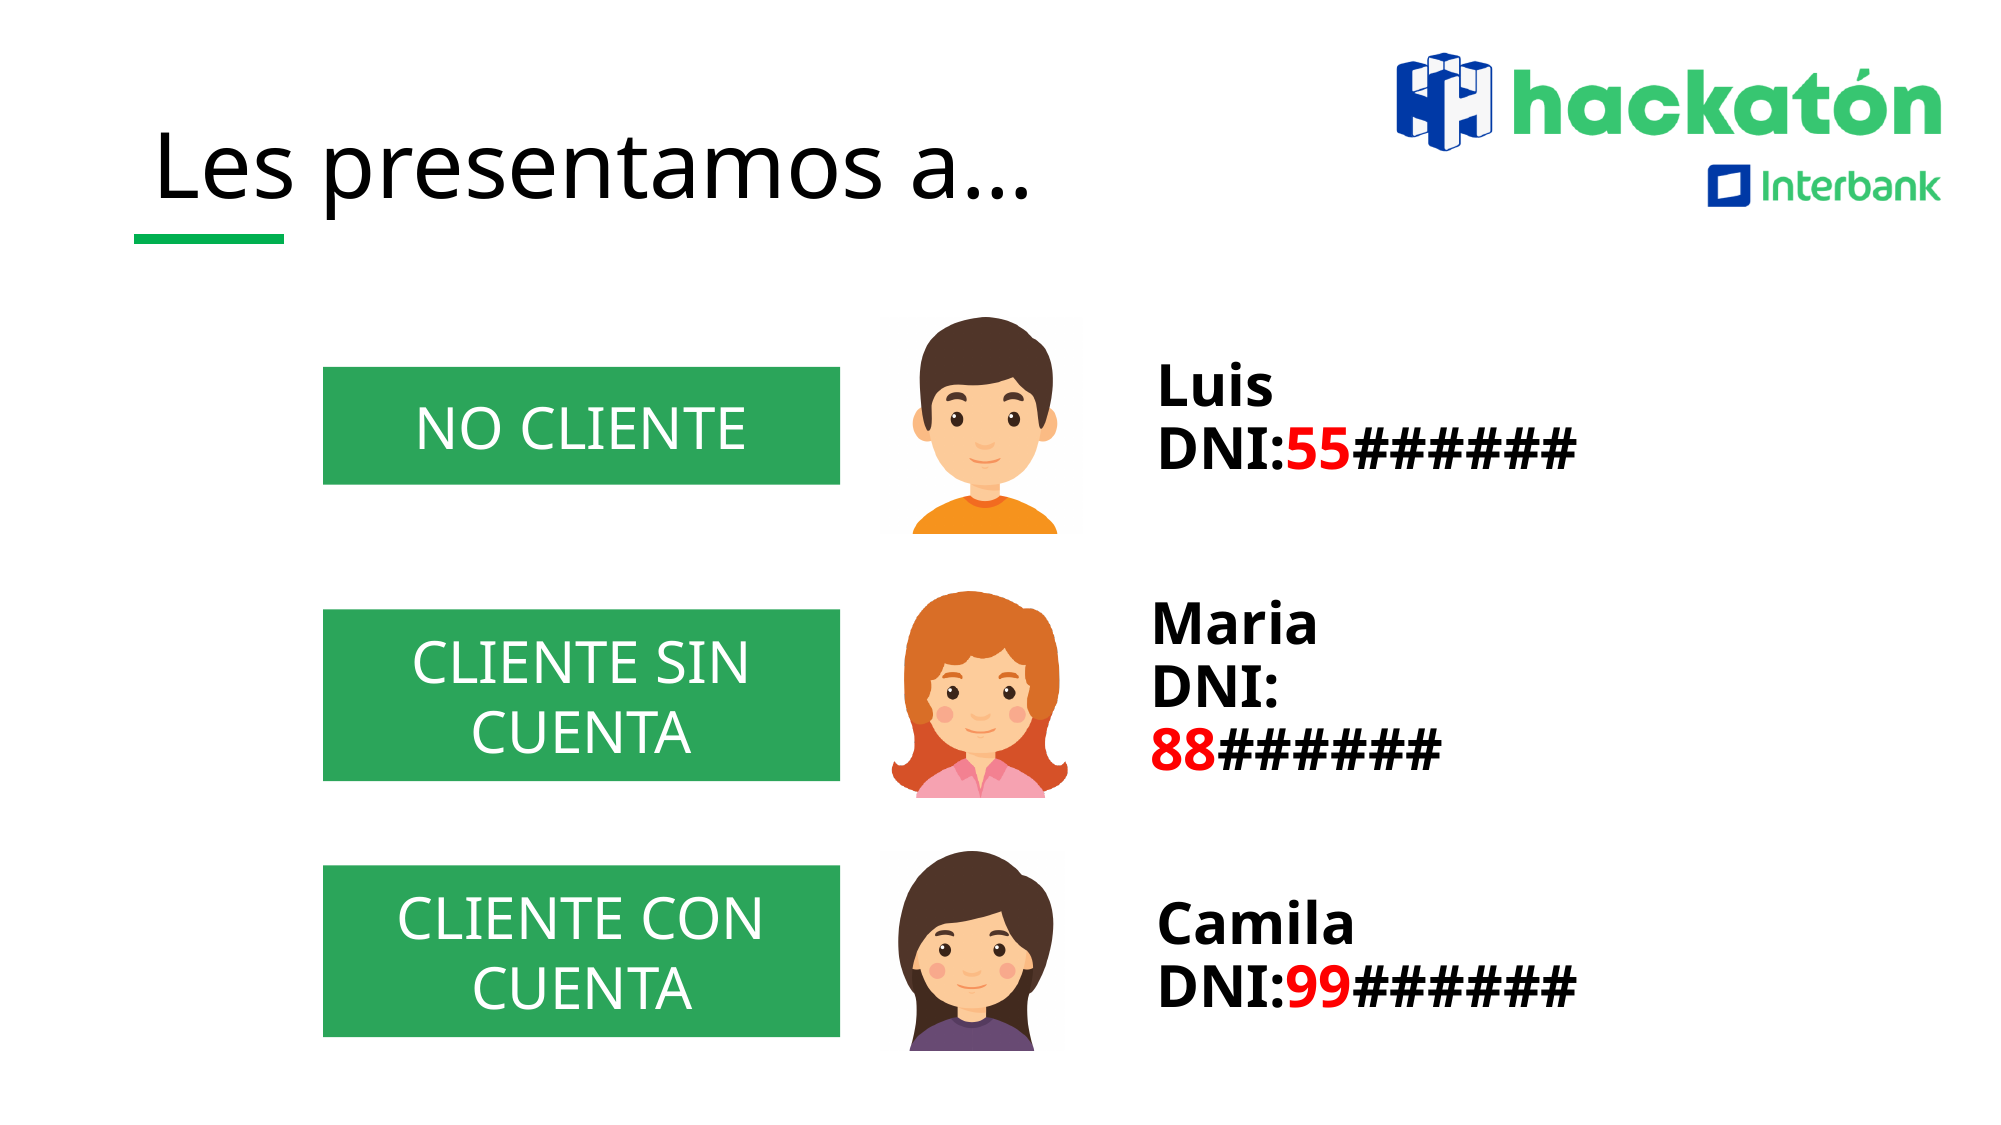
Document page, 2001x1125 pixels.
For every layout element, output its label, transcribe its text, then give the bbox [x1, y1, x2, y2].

title Les presentamos a… [137, 59, 1863, 278]
picture [1384, 41, 1972, 219]
text_box Maria DNI: 88###### [1134, 604, 1611, 773]
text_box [322, 296, 1611, 542]
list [875, 591, 1083, 798]
text_box CLIENTE SIN CUENTA [322, 608, 841, 782]
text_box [323, 851, 1611, 1052]
